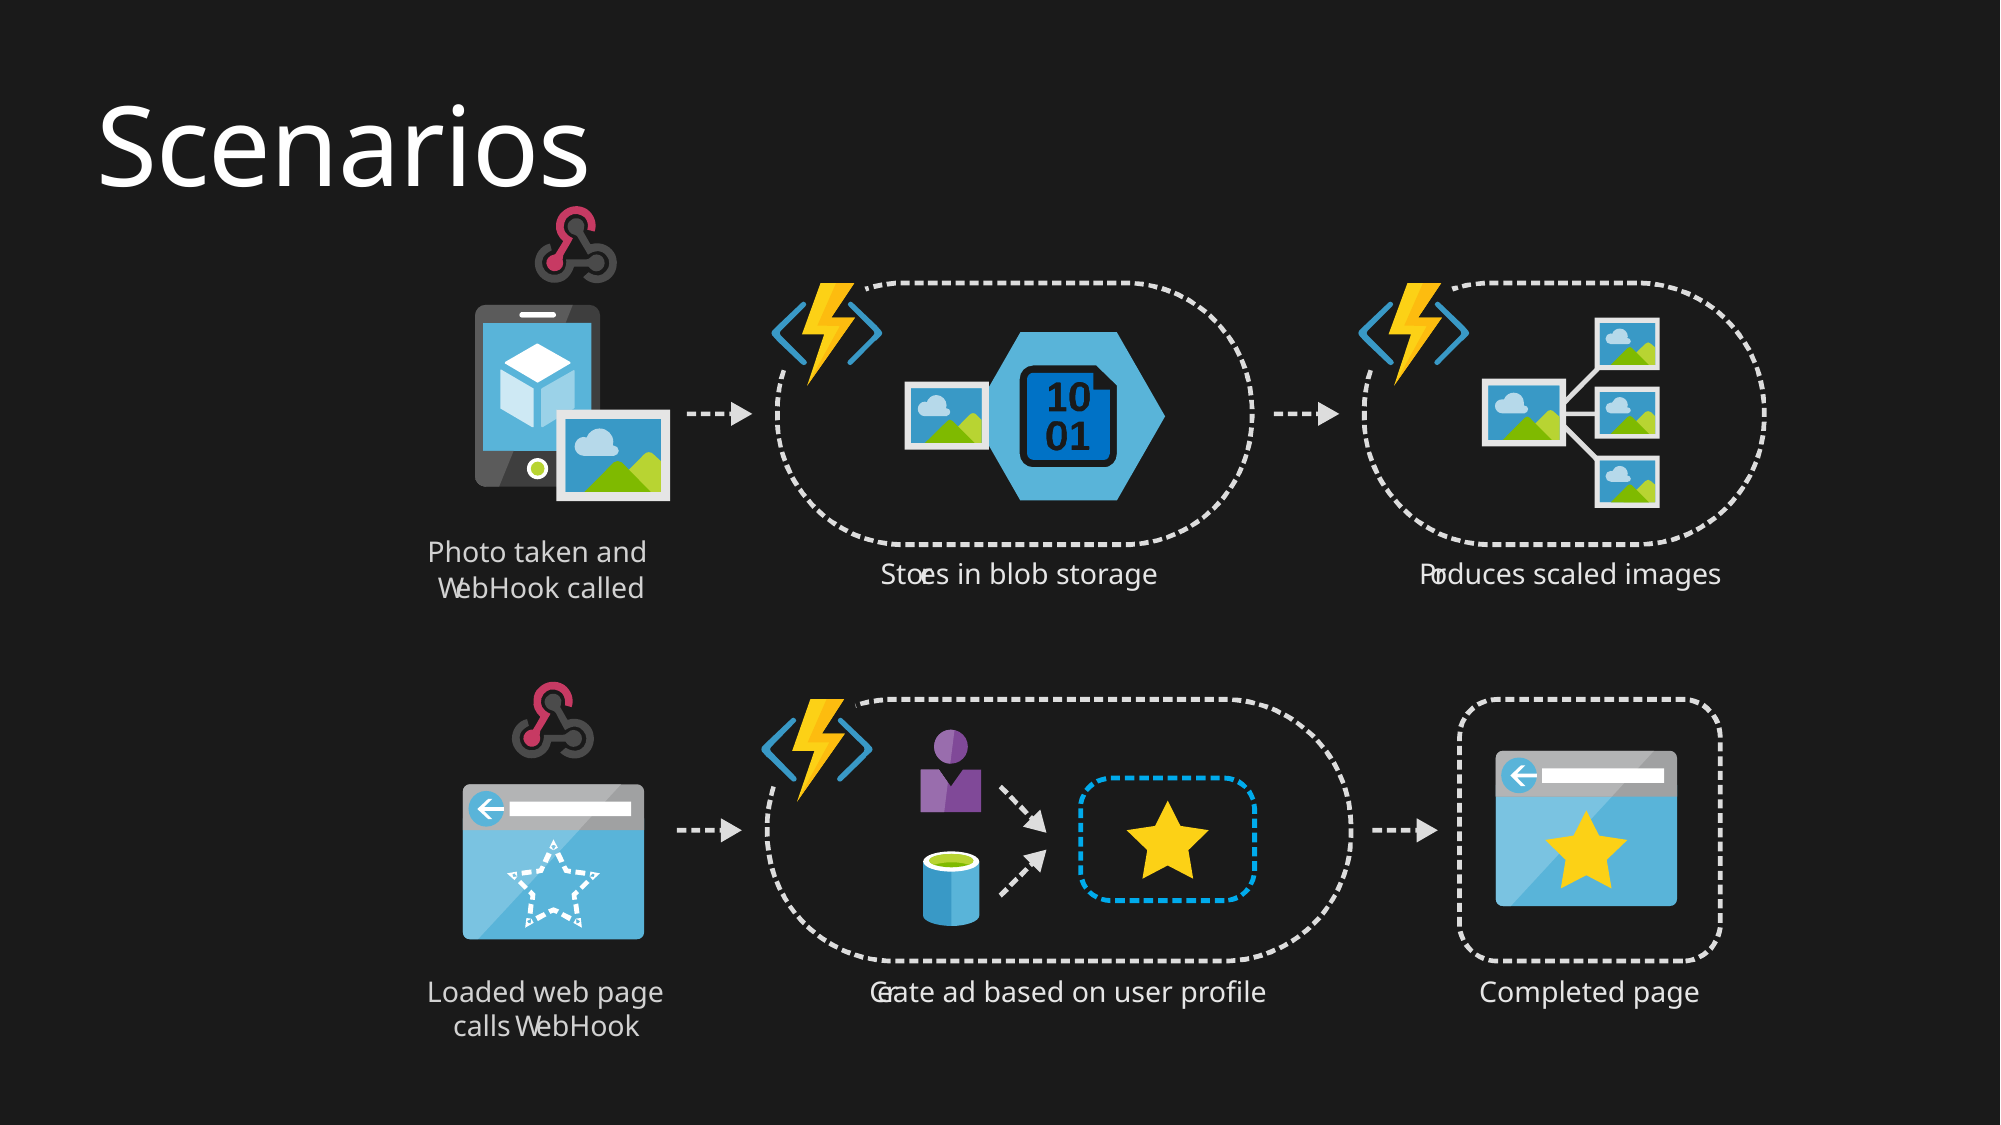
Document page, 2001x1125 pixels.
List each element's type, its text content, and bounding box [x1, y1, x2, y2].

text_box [770, 280, 1255, 592]
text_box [1372, 696, 1723, 1009]
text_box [761, 696, 1354, 1019]
text_box [437, 205, 1767, 613]
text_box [437, 204, 753, 605]
text_box [437, 681, 1723, 1051]
title Scenarios [96, 75, 1904, 166]
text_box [1273, 280, 1767, 592]
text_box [436, 679, 743, 1043]
